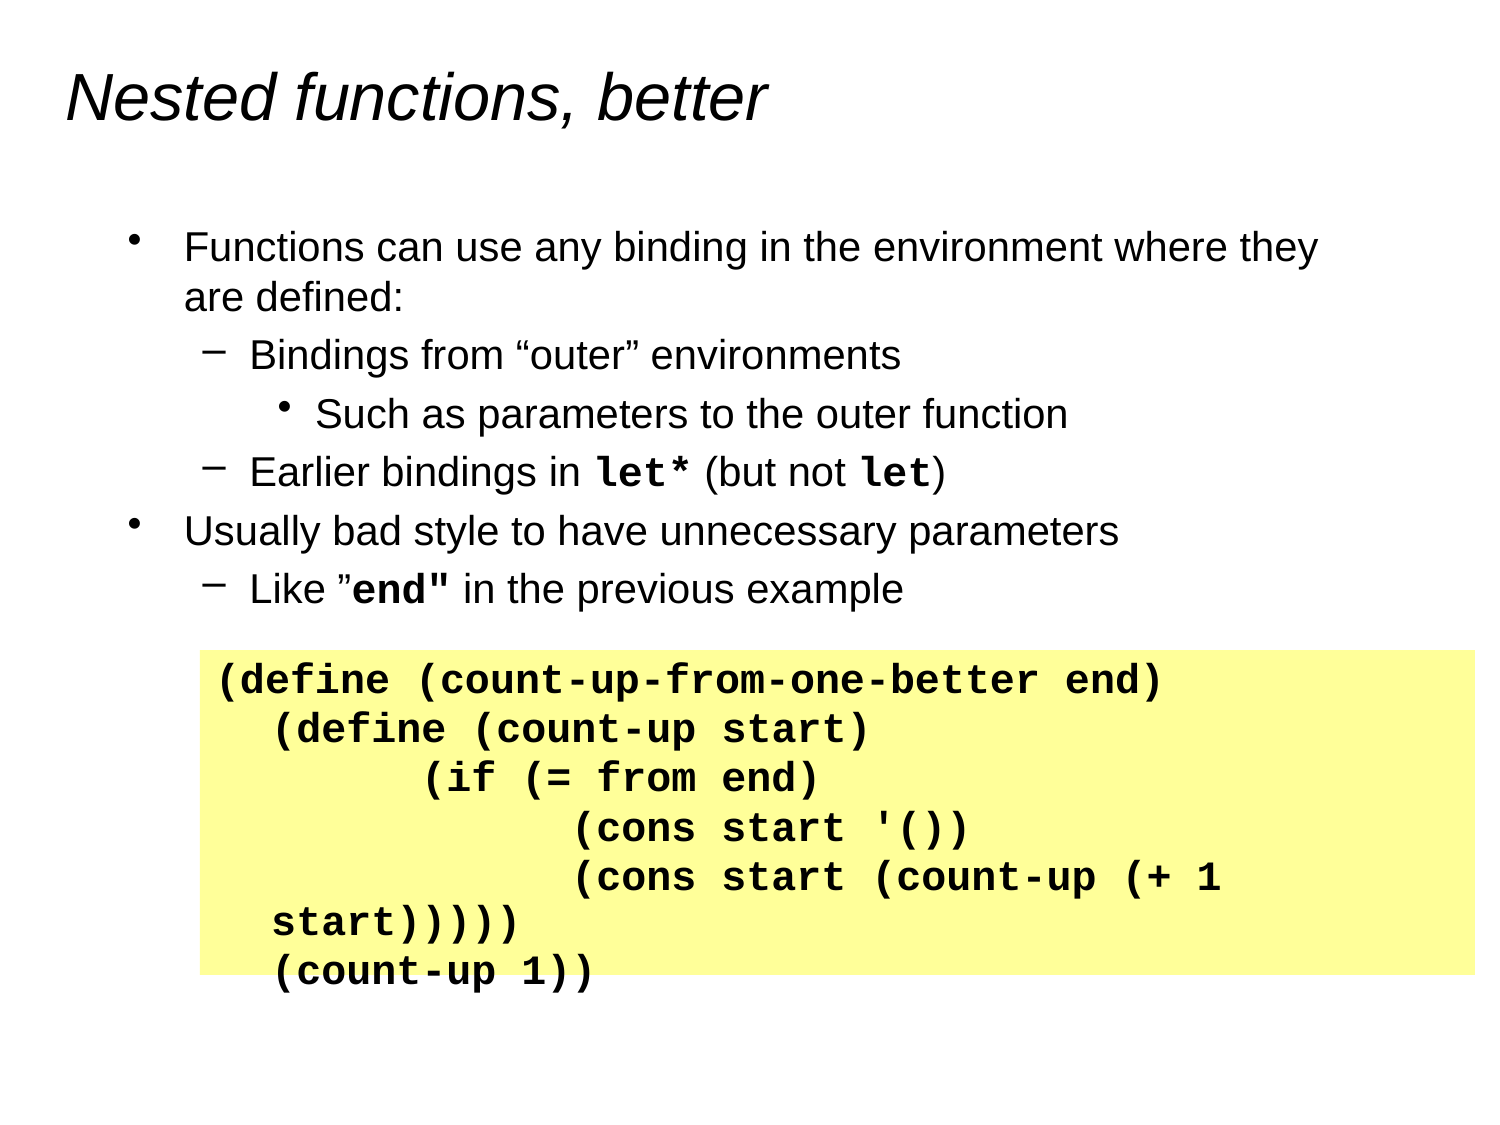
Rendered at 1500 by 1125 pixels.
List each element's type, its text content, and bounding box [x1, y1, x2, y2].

list Functions can use any binding in the environment where they are defined: Bindings from “outer” environments Such as parameters to the outer function Earlier bindings in let* (but not let) Usually bad style to have unnecessary parameters Like ”end" in the previous example [112, 212, 1388, 663]
title Nested functions, better [49, 49, 1451, 138]
text_box (define (count-up-from-one-better end) (define (count-up start) (if (= from end) (cons start '()) (cons start (count-up (+ 1 start))))) (count-up 1)) [199, 650, 1475, 975]
